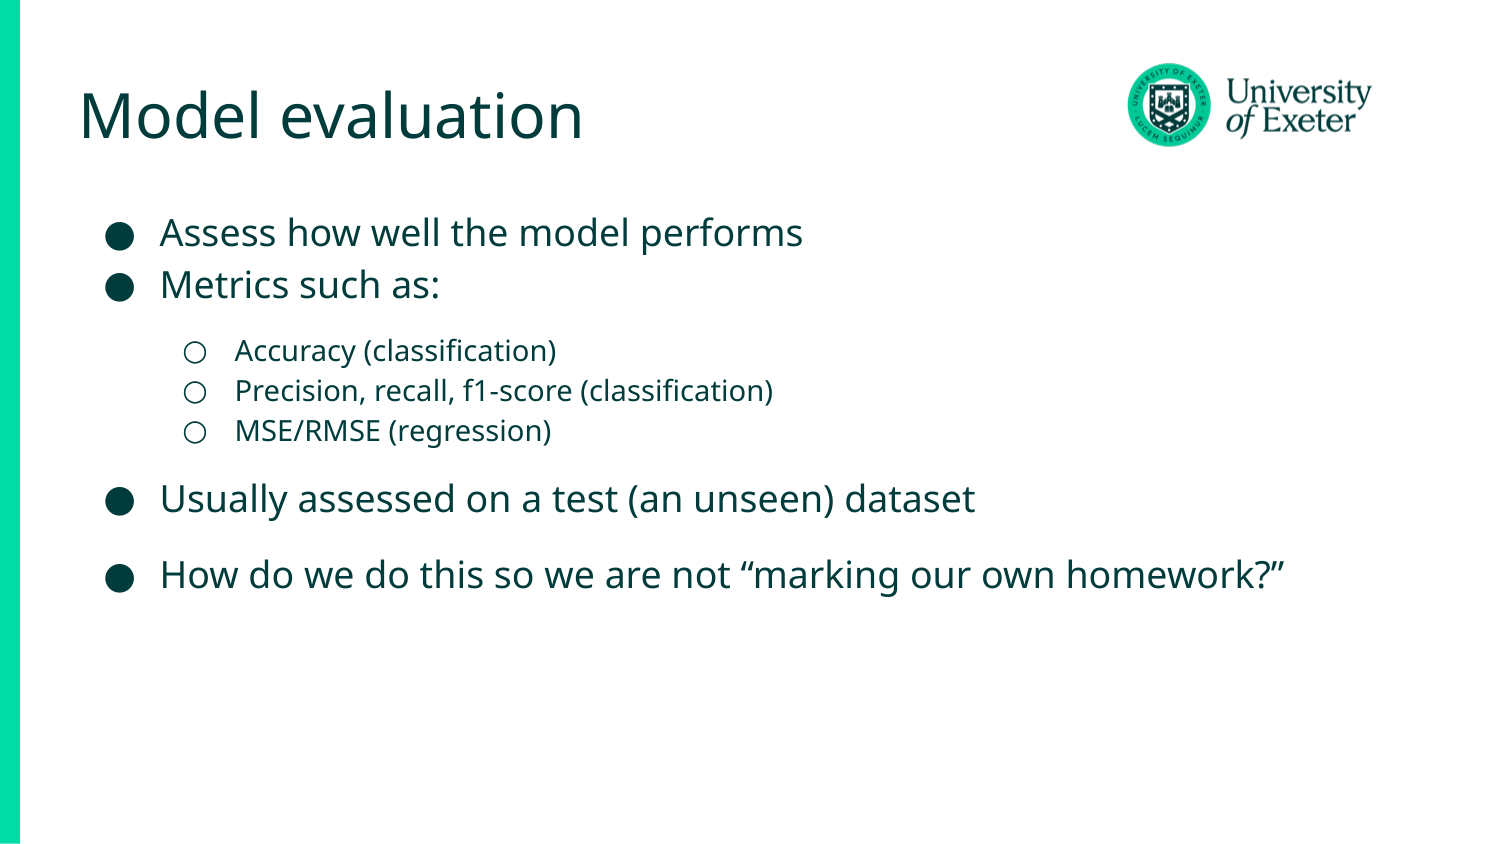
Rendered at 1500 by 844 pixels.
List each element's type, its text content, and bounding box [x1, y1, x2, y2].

title Model evaluation [64, 77, 1086, 153]
list Assess how well the model performs Metrics such as: Accuracy (classification) Precision, recall, f1-score (classification) MSE/RMSE (regression) Usually assessed on a test (an unseen) dataset How do we do this so we are not “marking our own homework?” [69, 194, 1421, 782]
picture [1115, 16, 1385, 194]
